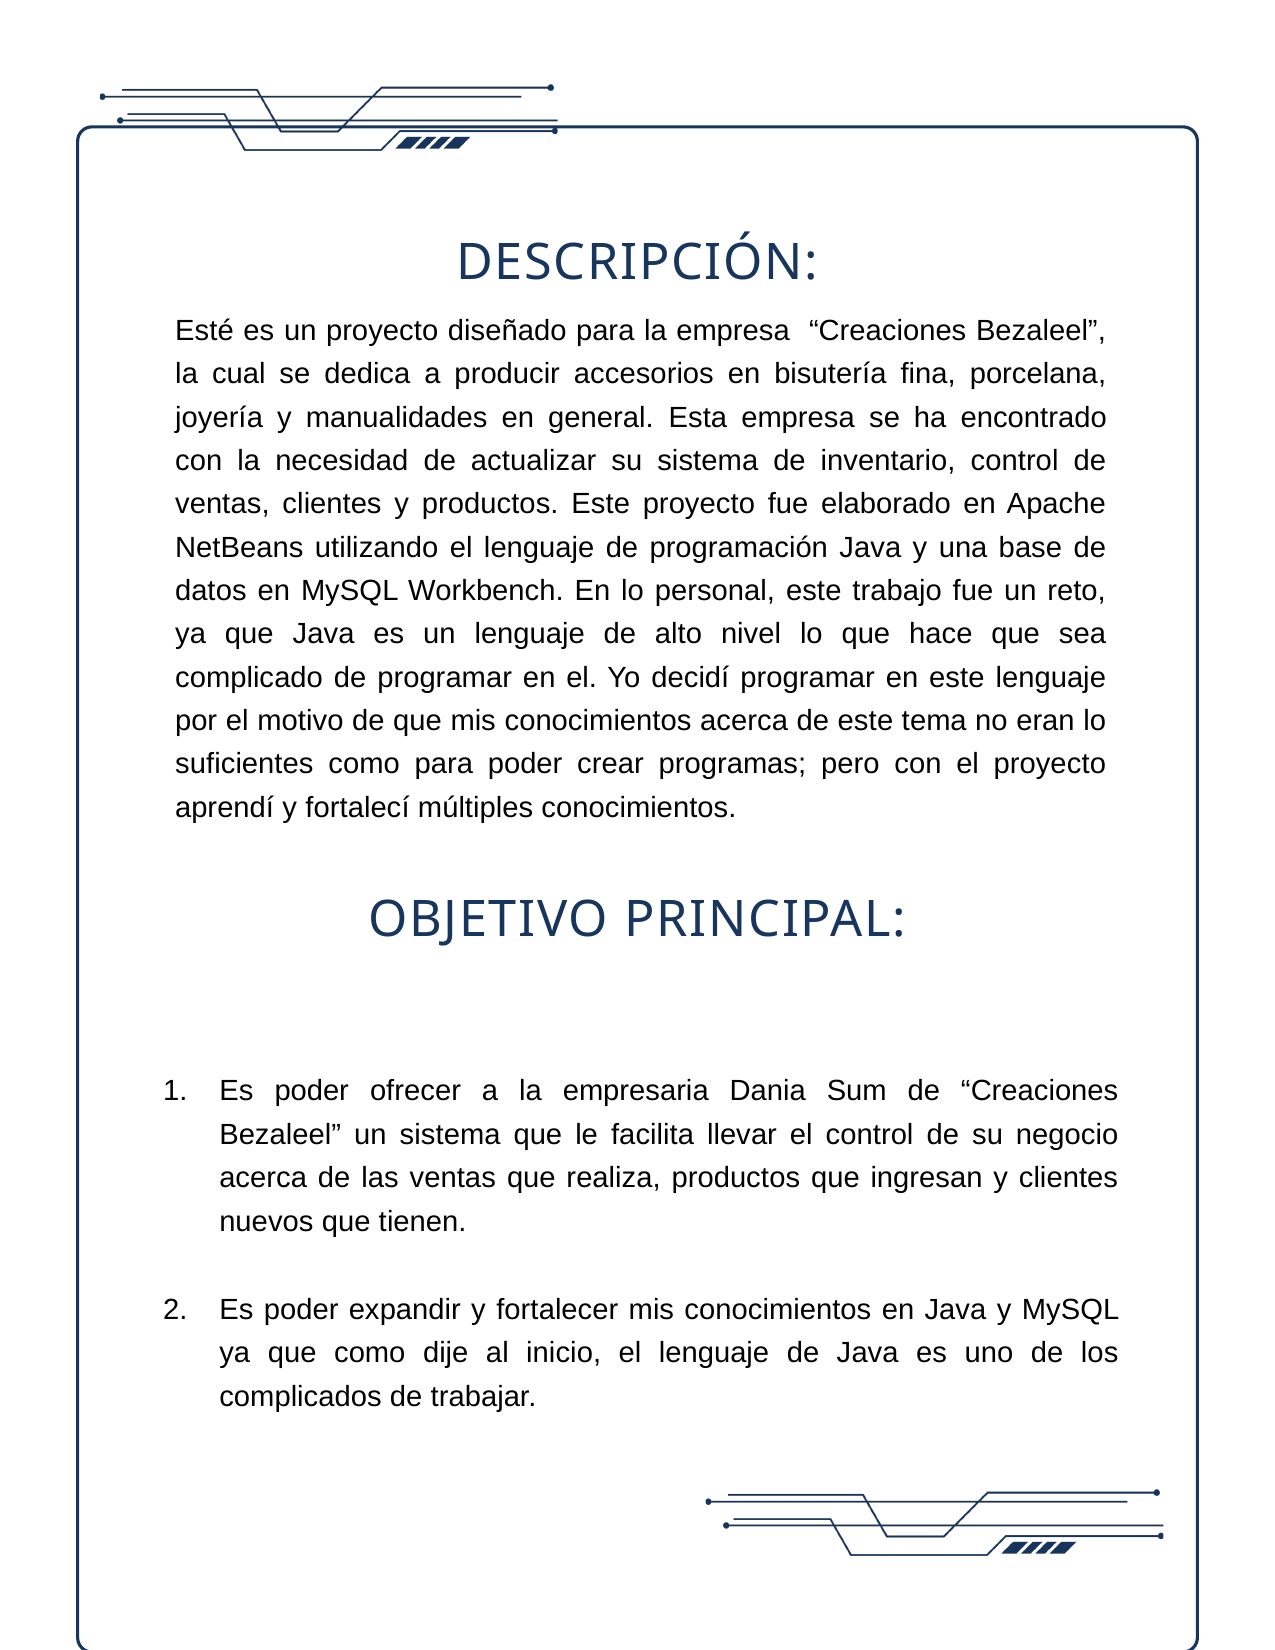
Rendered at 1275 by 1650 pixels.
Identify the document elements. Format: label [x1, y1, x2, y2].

text_box [99, 84, 558, 125]
text_box [77, 126, 1198, 1650]
